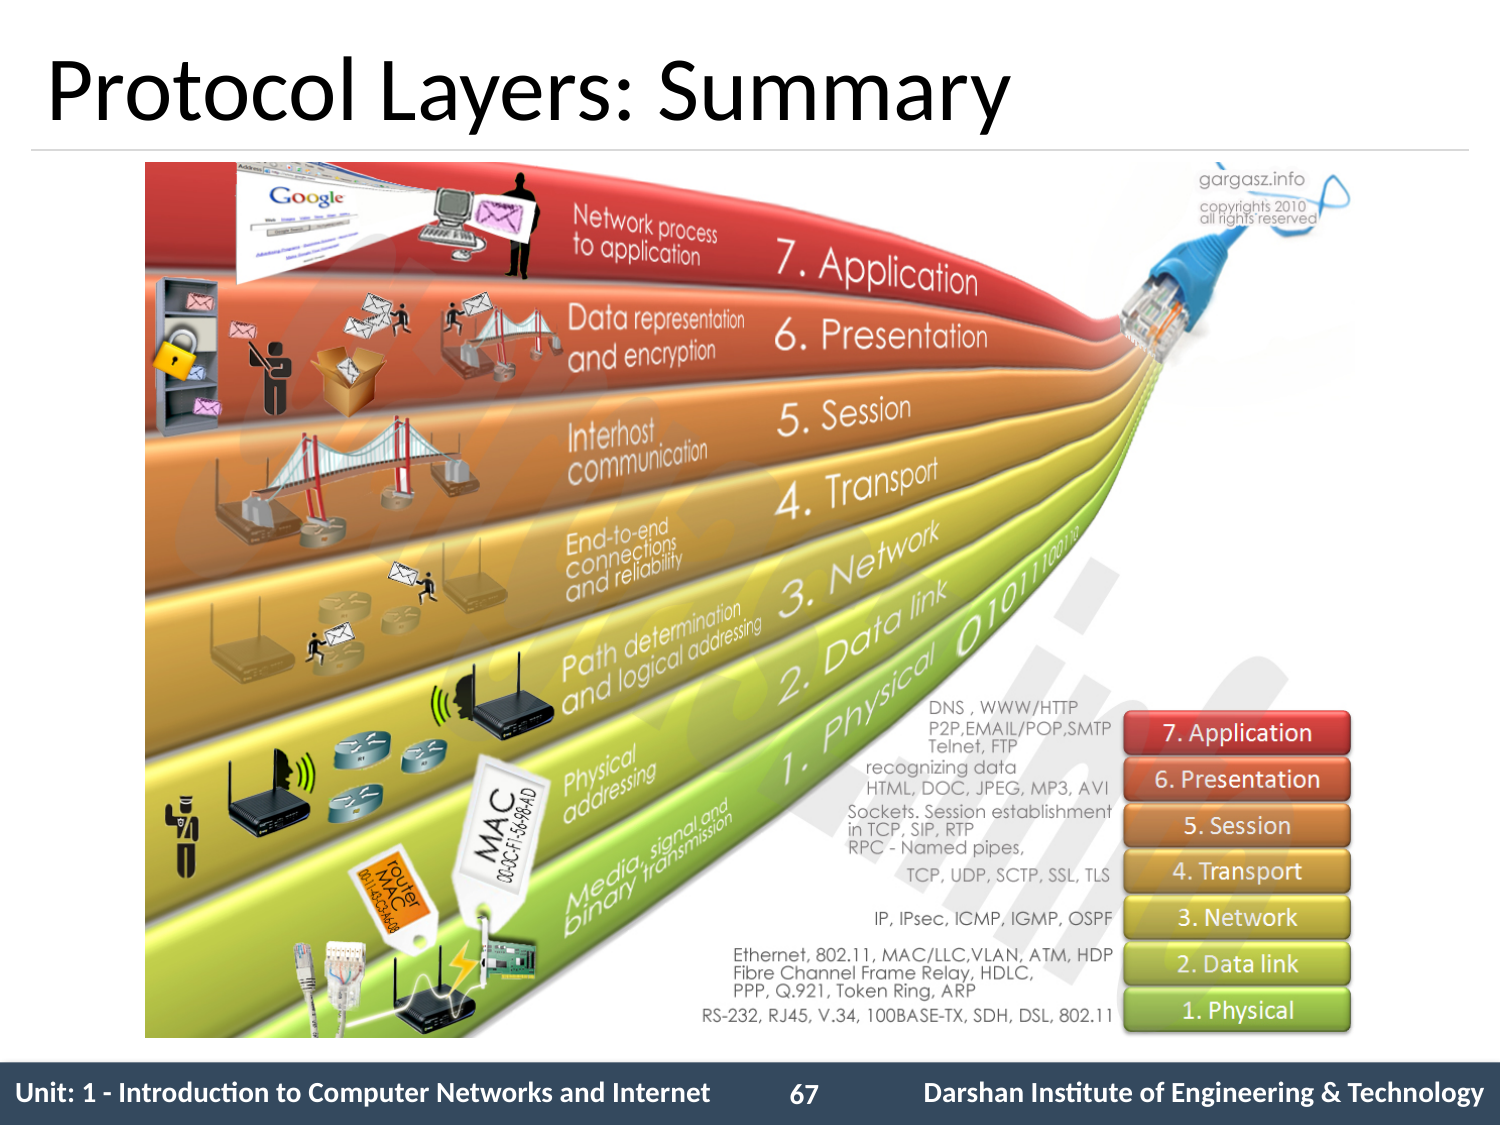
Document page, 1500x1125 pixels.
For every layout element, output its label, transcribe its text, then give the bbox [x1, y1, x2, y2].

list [144, 162, 1355, 1038]
title Protocol Layers: Summary [31, 17, 1469, 150]
